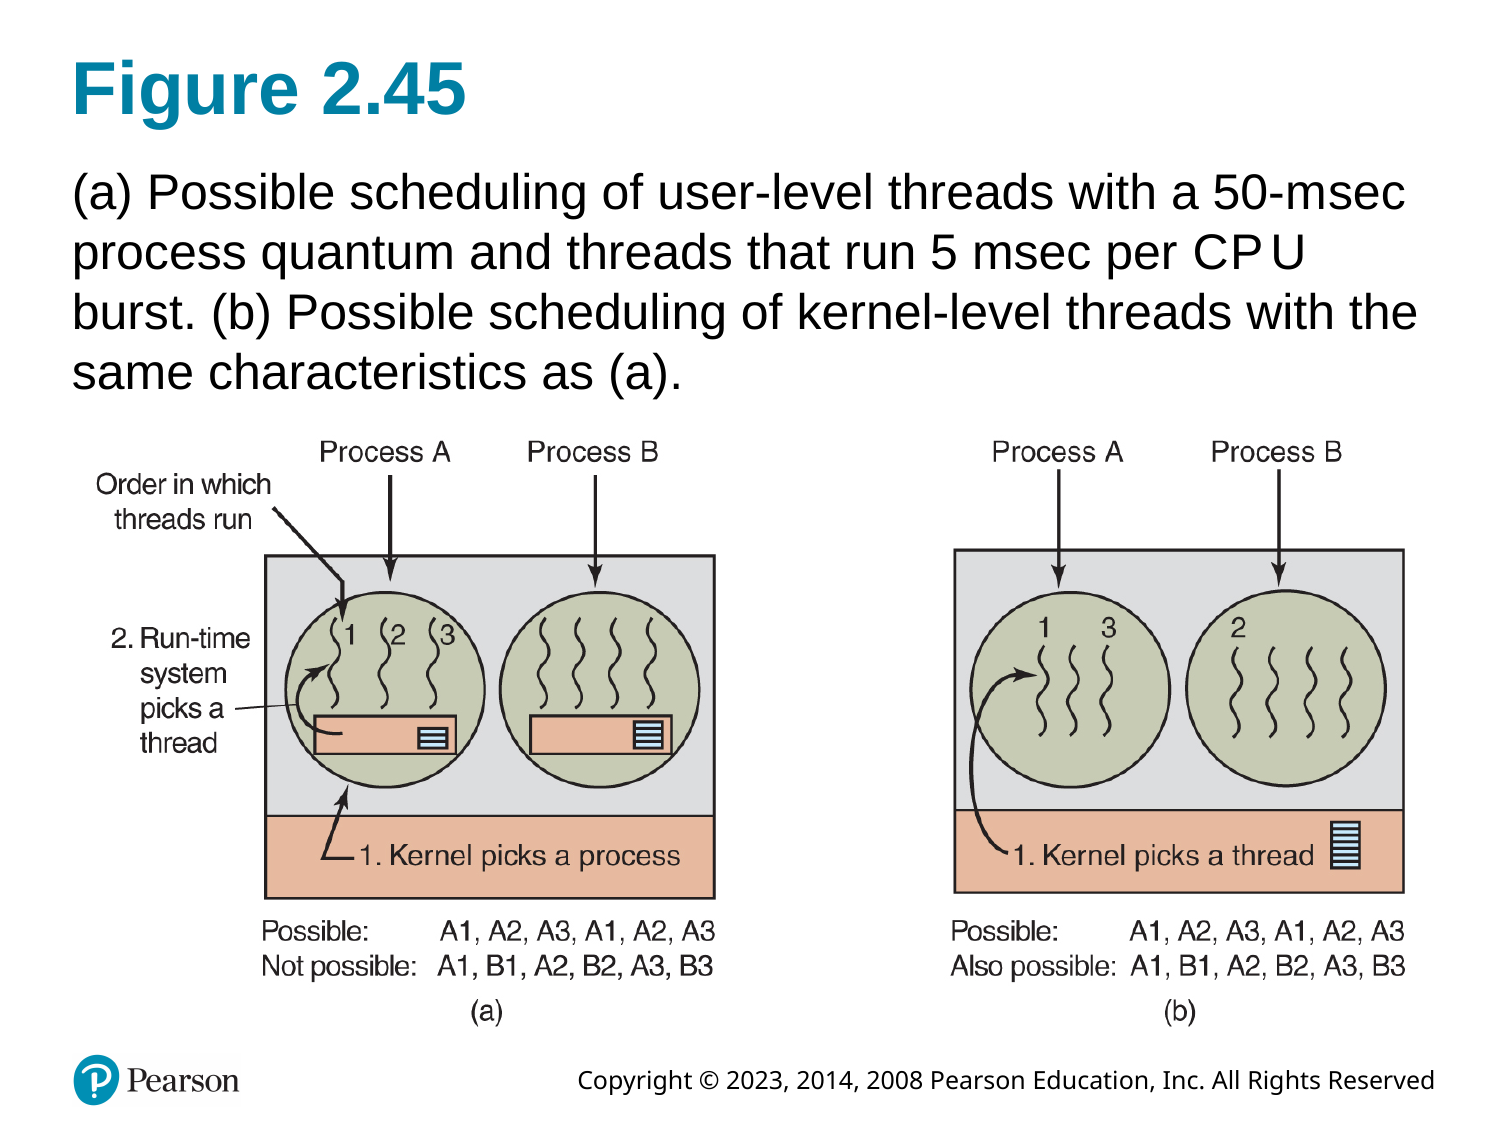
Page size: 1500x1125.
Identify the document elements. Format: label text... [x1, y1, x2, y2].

picture [72, 1053, 241, 1107]
picture [91, 435, 1409, 1031]
list (a) Possible scheduling of user-level threads with a 50-m sec process quantum and threads that run 5 msec per C P U burst. (b) Possible scheduling of kernel-level threads with the same characteristics as (a). [71, 0, 1430, 602]
